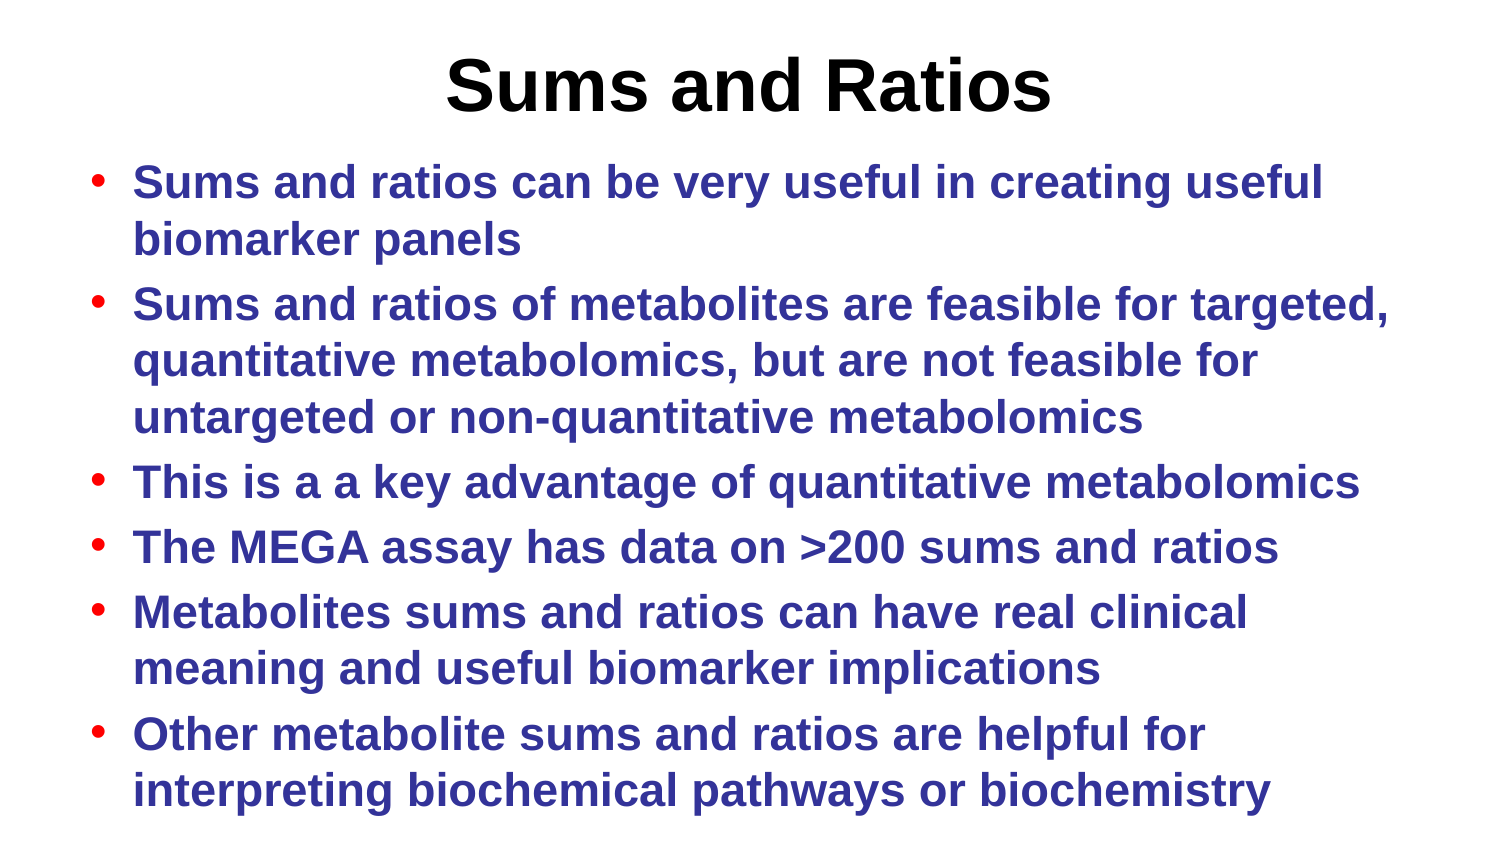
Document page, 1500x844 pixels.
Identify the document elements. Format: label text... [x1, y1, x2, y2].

title Sums and Ratios [75, 11, 1425, 144]
list Sums and ratios can be very useful in creating useful biomarker panels Sums and ratios of metabolites are feasible for targeted, quantitative metabolomics, but are not feasible for untargeted or non-quantitative metabolomics This is a a key advantage of quantitative metabolomics The MEGA assay has data on >200 sums and ratios Metabolites sums and ratios can have real clinical meaning and useful biomarker implications Other metabolite sums and ratios are helpful for interpreting biochemical pathways or biochemistry [75, 144, 1425, 833]
